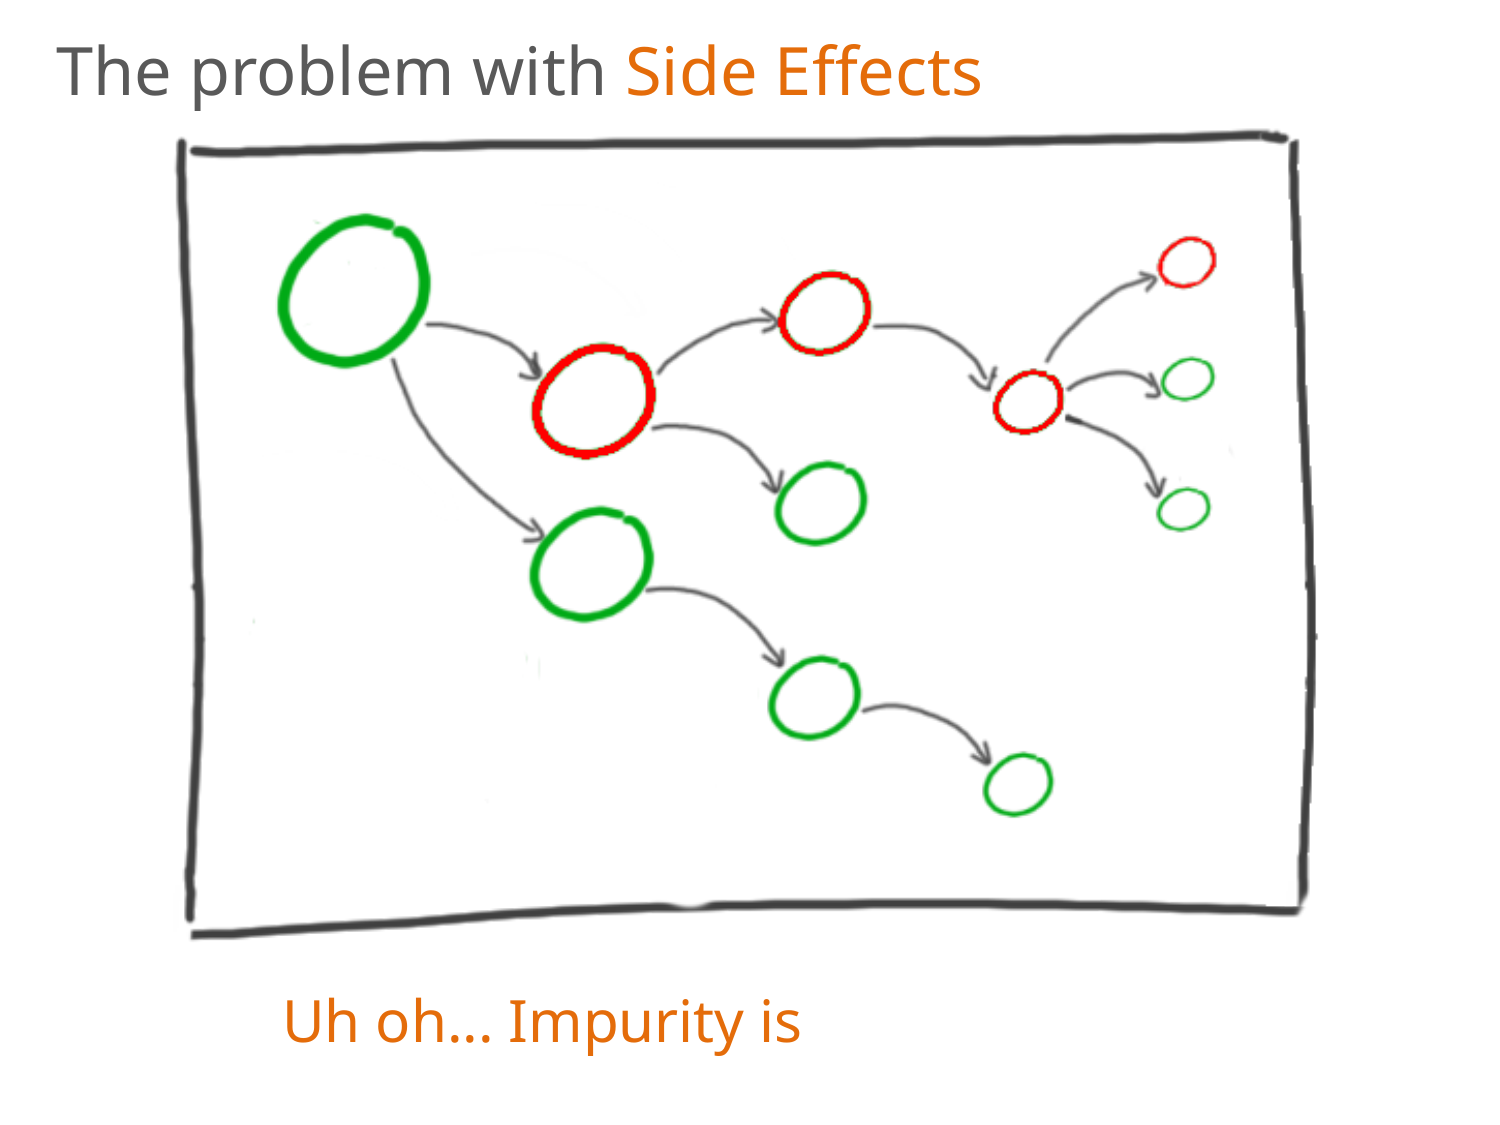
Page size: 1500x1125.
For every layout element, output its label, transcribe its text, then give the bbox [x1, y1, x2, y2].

text_box The problem with Side Effects [41, 30, 1329, 268]
picture [58, 88, 1500, 1125]
